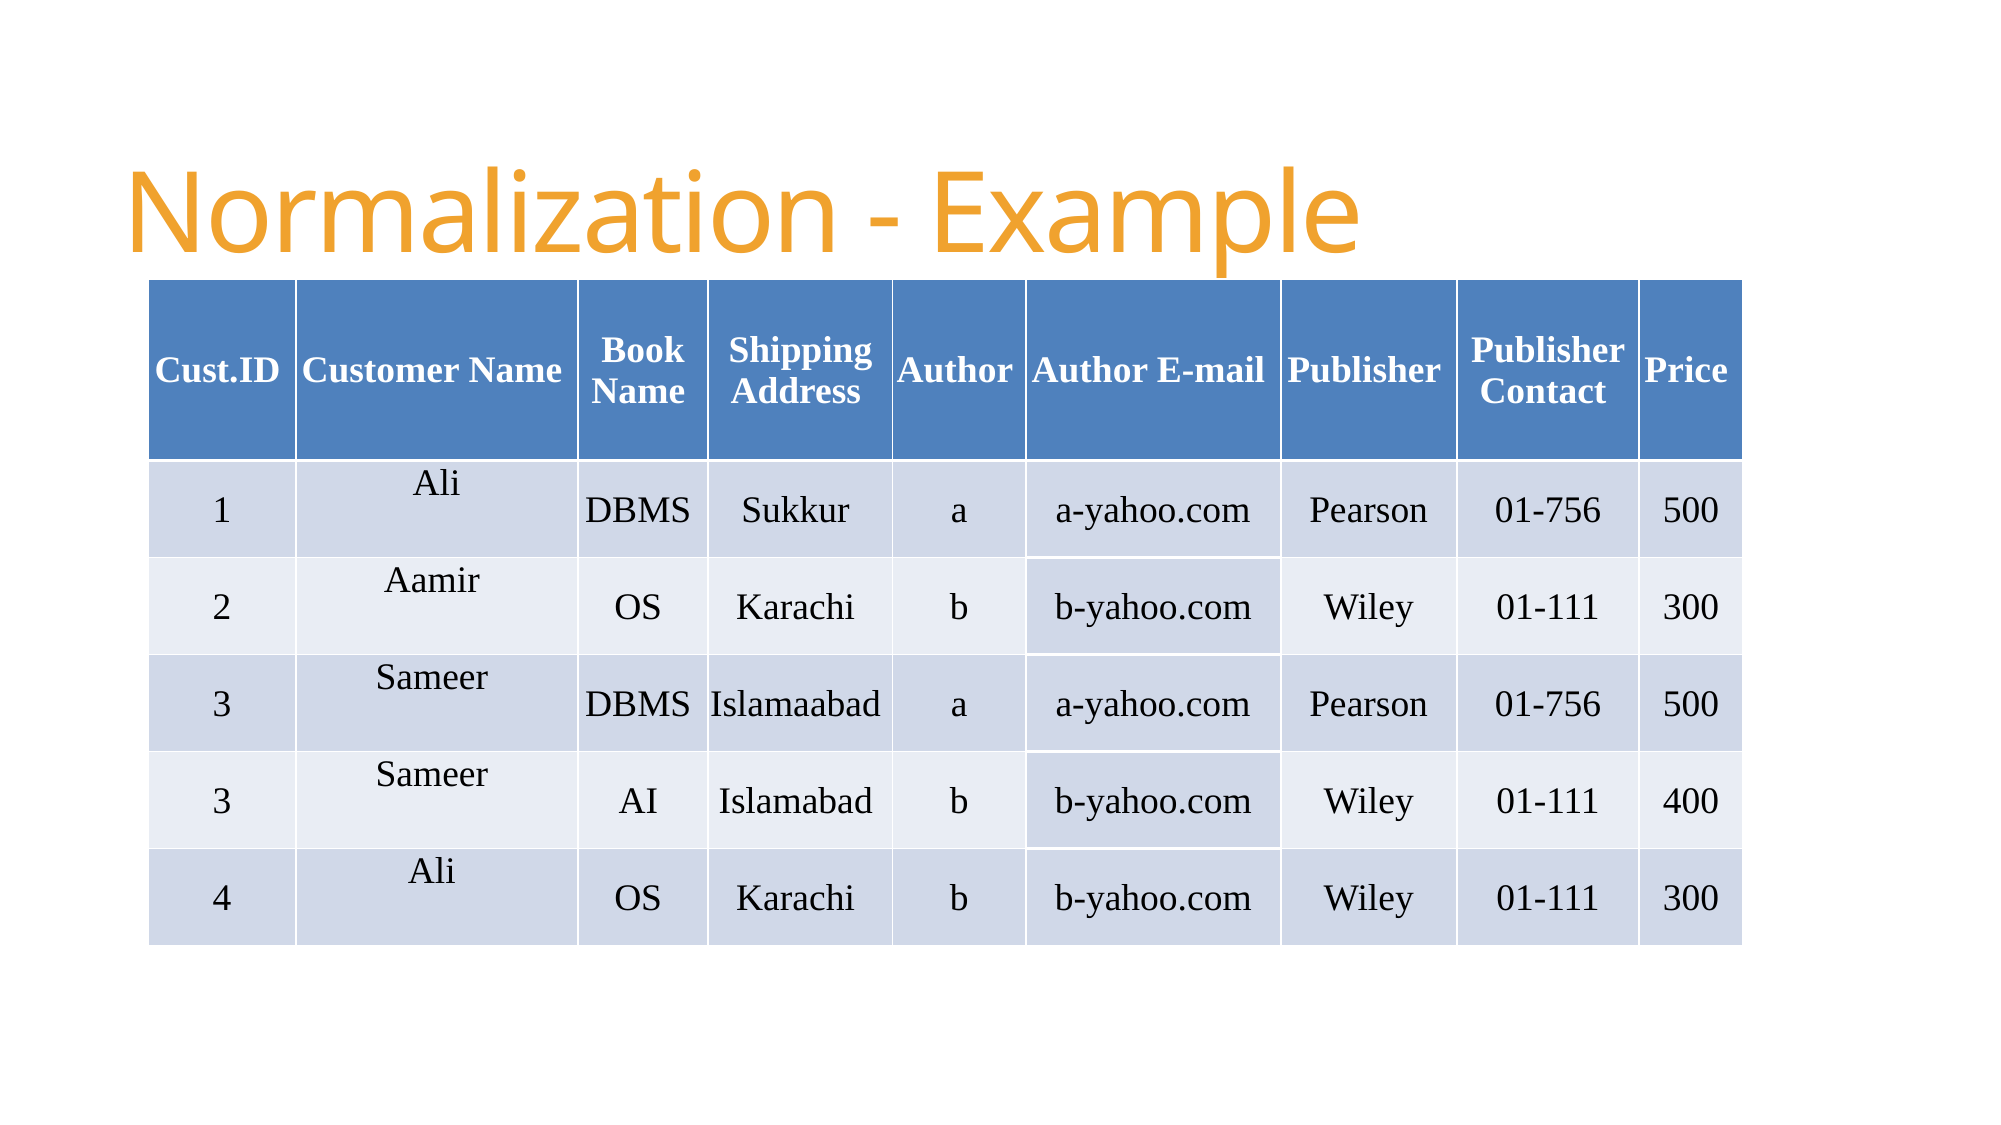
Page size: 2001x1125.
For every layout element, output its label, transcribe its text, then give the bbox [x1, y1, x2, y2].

table_cell a [893, 655, 1025, 751]
table_cell b-yahoo.com [1027, 850, 1280, 945]
table_cell 2 [149, 558, 295, 654]
table_header Author [893, 280, 1025, 459]
table_cell 500 [1640, 462, 1742, 557]
table_cell Ali [297, 462, 577, 557]
table_cell Islamabad [709, 752, 892, 848]
table_cell Karachi [709, 849, 892, 945]
table_cell 01-111 [1458, 849, 1638, 945]
table_cell 01-756 [1458, 655, 1638, 751]
table_cell Sameer [297, 655, 577, 751]
table_cell b-yahoo.com [1027, 753, 1280, 847]
table_cell Pearson [1282, 462, 1456, 557]
table_cell 400 [1640, 752, 1742, 848]
table_cell AI [579, 752, 707, 848]
table_cell Wiley [1282, 849, 1456, 945]
table_cell Wiley [1282, 752, 1456, 848]
table_cell OS [579, 558, 707, 654]
table_cell DBMS [579, 655, 707, 751]
table_header Publisher [1282, 280, 1456, 459]
table_header Shipping Address [709, 280, 892, 459]
table_header Cust.ID [149, 280, 295, 459]
title Normalization - Example [107, 81, 1875, 354]
table_header Customer Name [297, 280, 577, 459]
table_cell 3 [149, 752, 295, 848]
table_cell 4 [149, 849, 295, 945]
table_cell Ali [297, 849, 577, 945]
table_header Book Name [579, 280, 707, 459]
table_cell 500 [1640, 655, 1742, 751]
table_cell Karachi [709, 558, 892, 654]
table_cell 01-111 [1458, 558, 1638, 654]
table_cell 1 [149, 462, 295, 557]
table_cell 300 [1640, 558, 1742, 654]
table_cell 3 [149, 655, 295, 751]
table_header Price [1640, 280, 1742, 459]
table_cell Islamaabad [709, 655, 892, 751]
table_cell a-yahoo.com [1027, 656, 1280, 750]
table_cell 01-756 [1458, 462, 1638, 557]
table_cell Aamir [297, 558, 577, 654]
table_cell a-yahoo.com [1027, 462, 1280, 556]
table_cell 300 [1640, 849, 1742, 945]
table_cell Sukkur [709, 462, 892, 557]
table_cell Pearson [1282, 655, 1456, 751]
table_cell b [893, 752, 1025, 848]
table_cell b-yahoo.com [1027, 559, 1280, 653]
table_cell b [893, 849, 1025, 945]
table_header Author E-mail [1027, 280, 1280, 459]
table_cell a [893, 462, 1025, 557]
table_cell DBMS [579, 462, 707, 557]
table_header Publisher Contact [1458, 280, 1638, 459]
table_cell OS [579, 849, 707, 945]
table_cell b [893, 558, 1025, 654]
table_cell 01-111 [1458, 752, 1638, 848]
table_cell Wiley [1282, 558, 1456, 654]
table_cell Sameer [297, 752, 577, 848]
